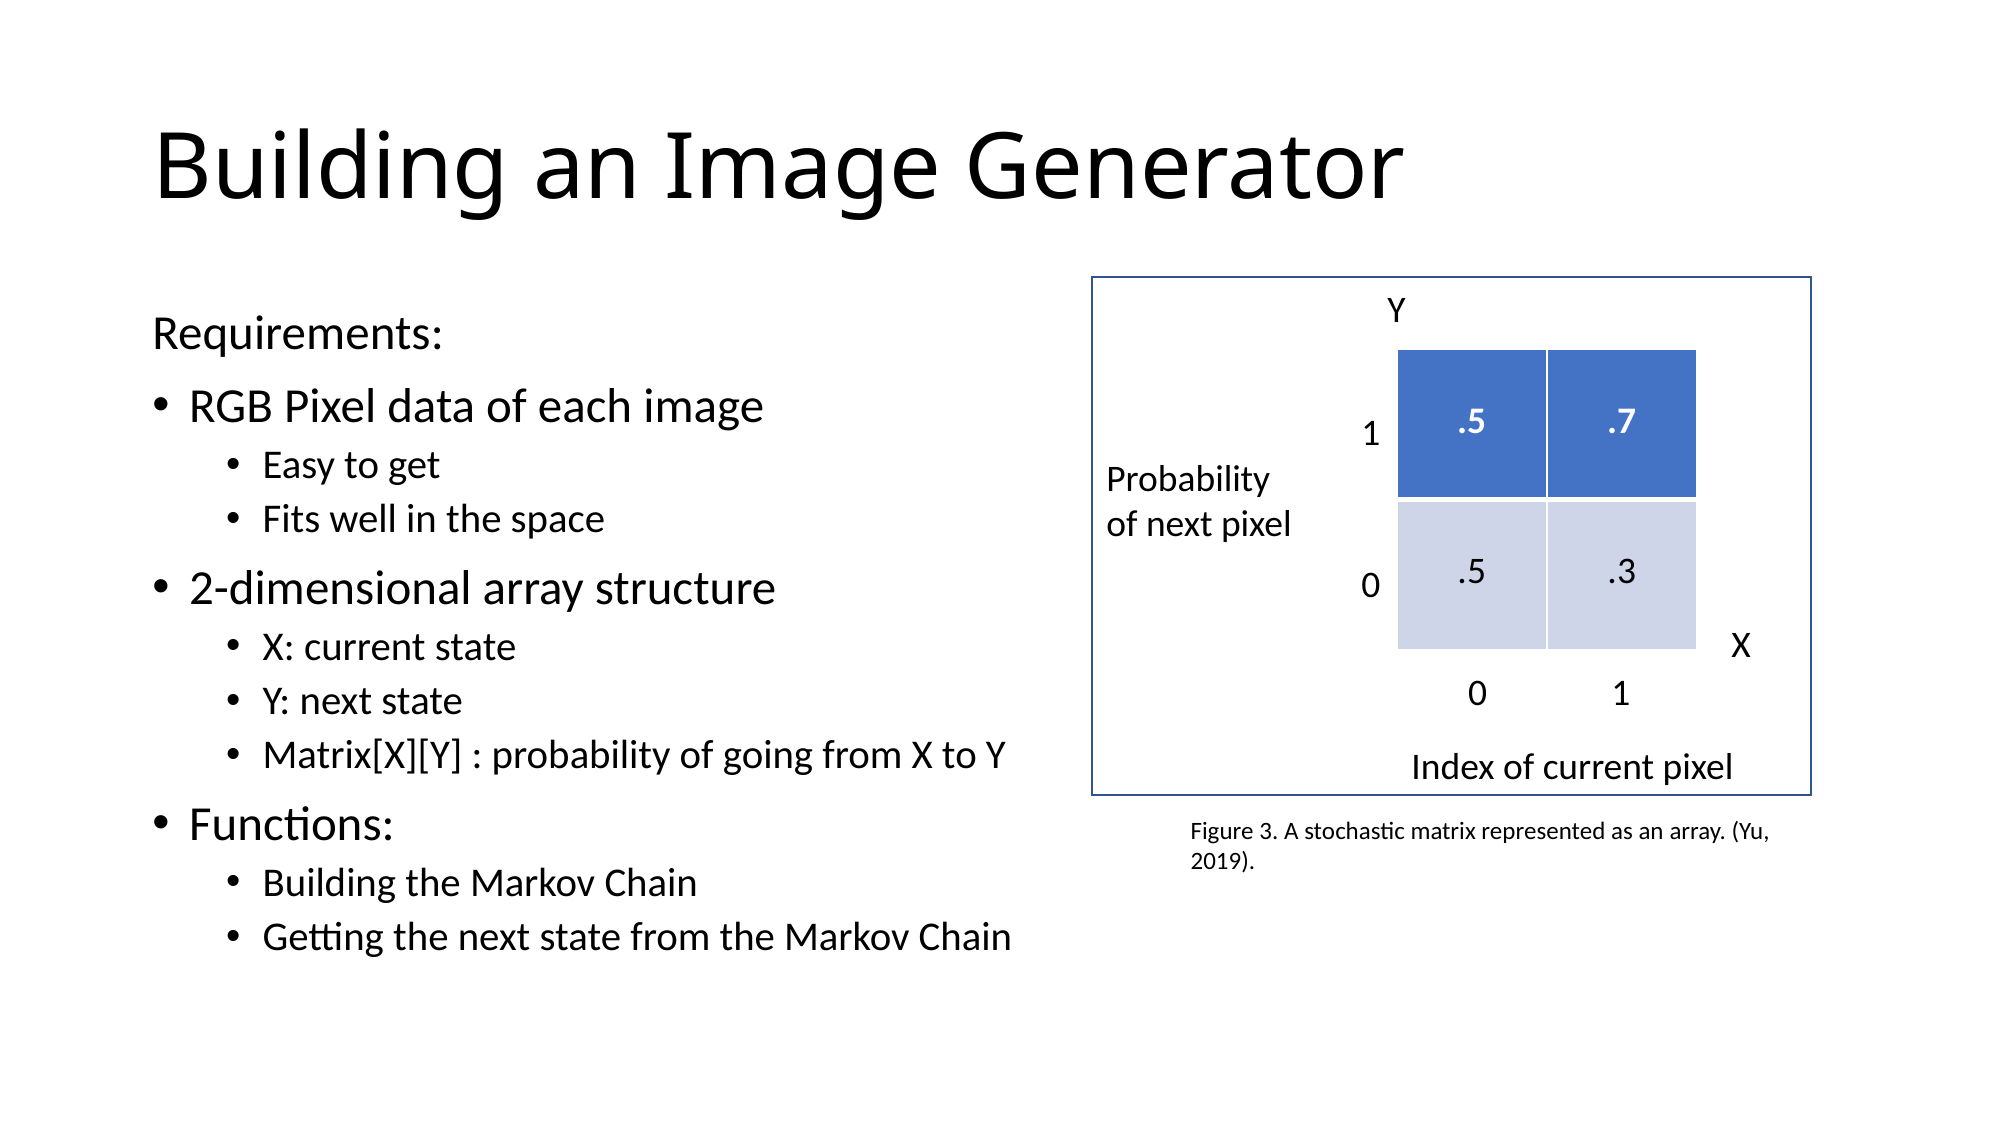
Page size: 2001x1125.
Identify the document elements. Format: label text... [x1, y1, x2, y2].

text_box Figure 3. A stochastic matrix represented as an array. (Yu, 2019). [1175, 806, 1811, 882]
text_box [1091, 276, 1812, 796]
list Requirements: RGB Pixel data of each image Easy to get Fits well in the space 2-dimensional array structure X: current state Y: next state Matrix[X][Y] : probability of going from X to Y Functions: Building the Markov Chain Getting the next state from the Markov Chain [137, 299, 1062, 972]
title Building an Image Generator [137, 59, 1863, 278]
